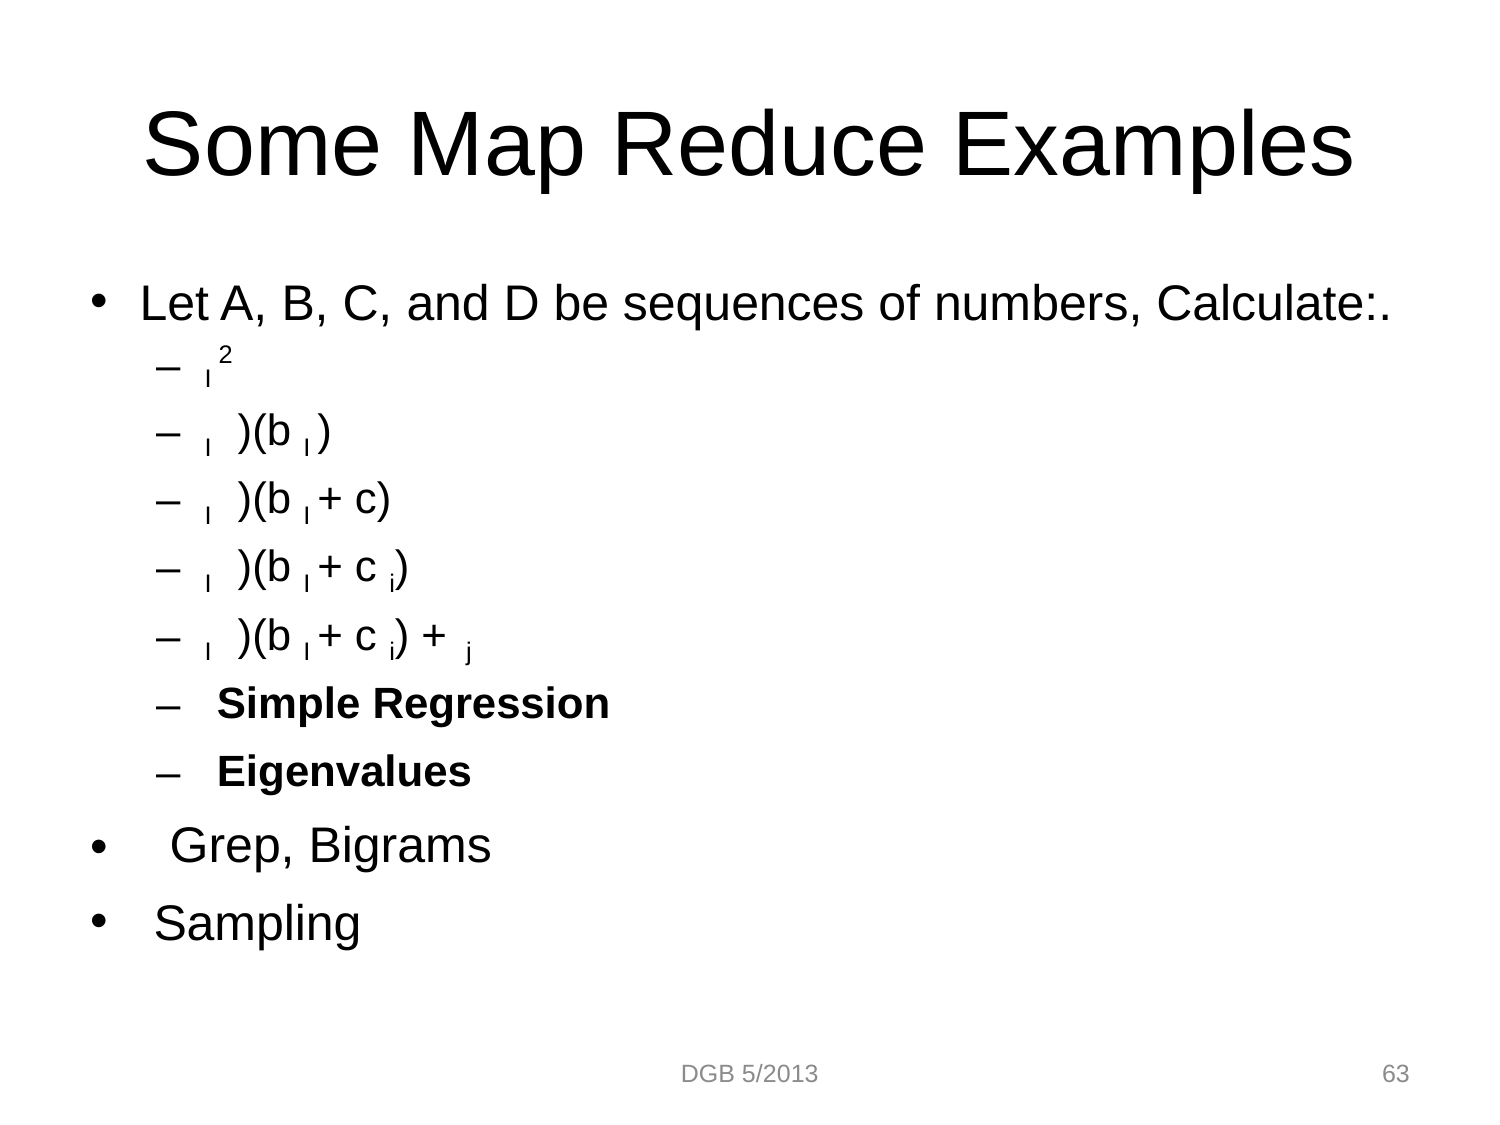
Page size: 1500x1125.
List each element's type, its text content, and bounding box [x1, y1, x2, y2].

slide_number 63 [1074, 1042, 1425, 1103]
footer DGB 5/2013 [512, 1042, 988, 1103]
title Some Map Reduce Examples [75, 45, 1425, 233]
